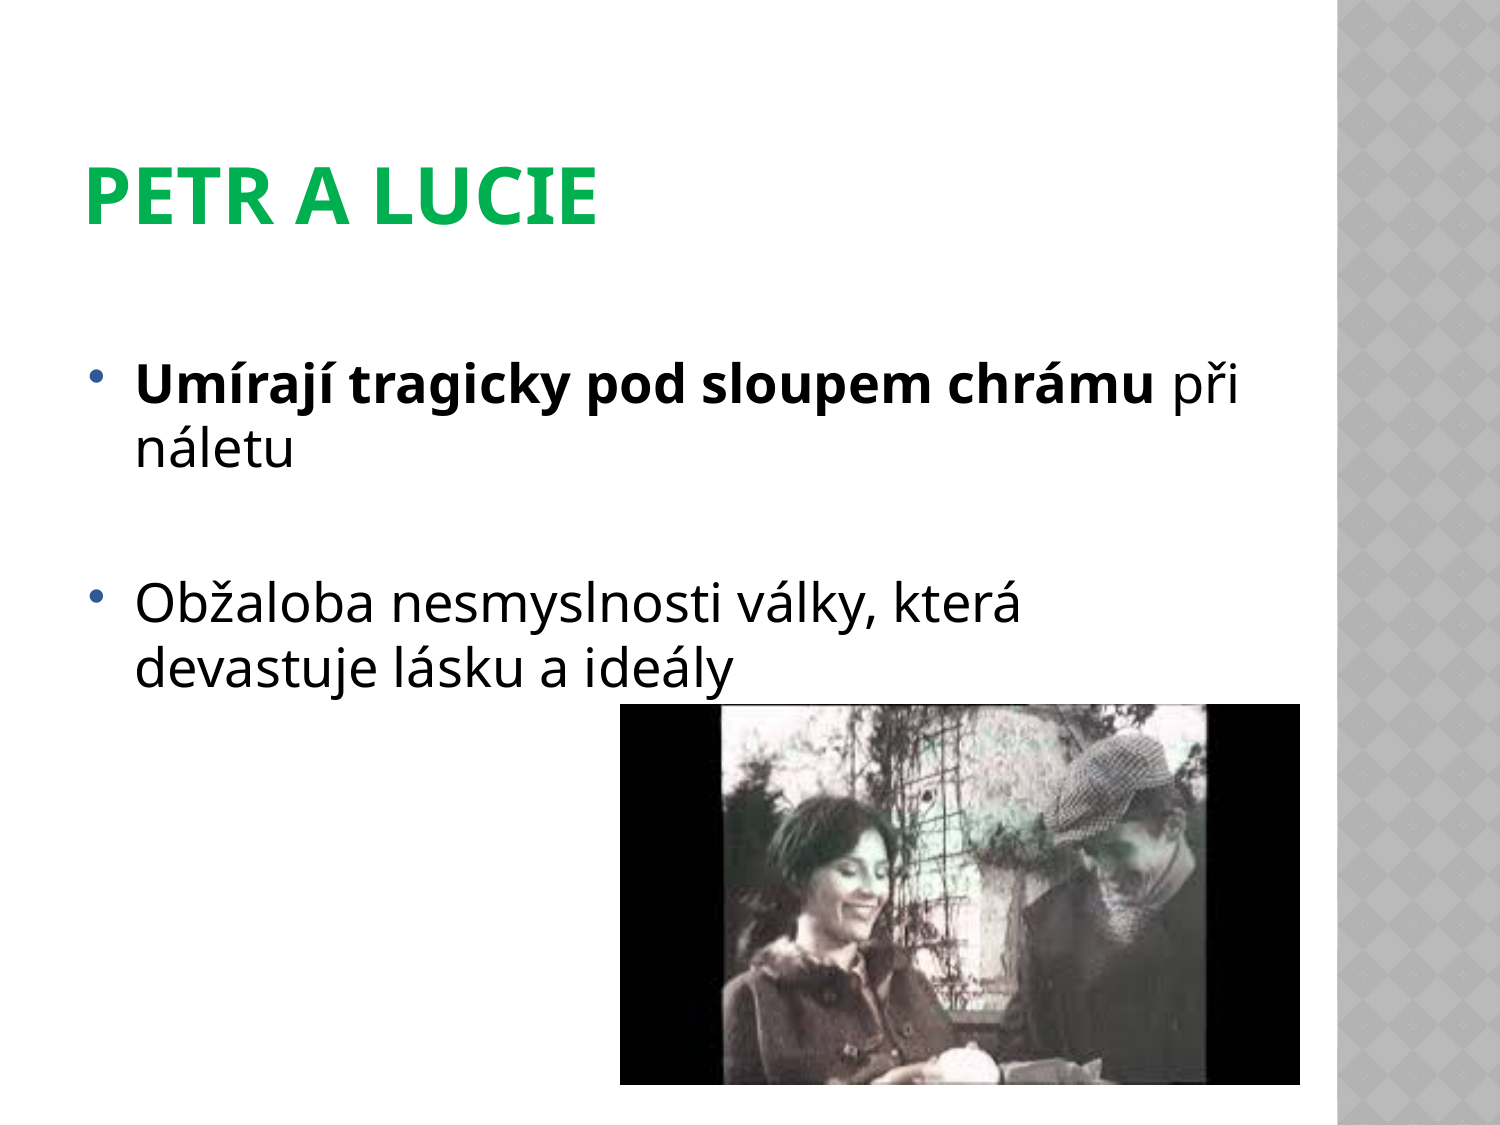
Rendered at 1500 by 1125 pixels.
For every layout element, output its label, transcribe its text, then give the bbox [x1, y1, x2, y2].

title Petr a Lucie [75, 52, 1263, 240]
list Umírají tragicky pod sloupem chrámu při náletu Obžaloba nesmyslnosti války, která devastuje lásku a ideály [75, 264, 1263, 1059]
picture [619, 703, 1301, 1086]
